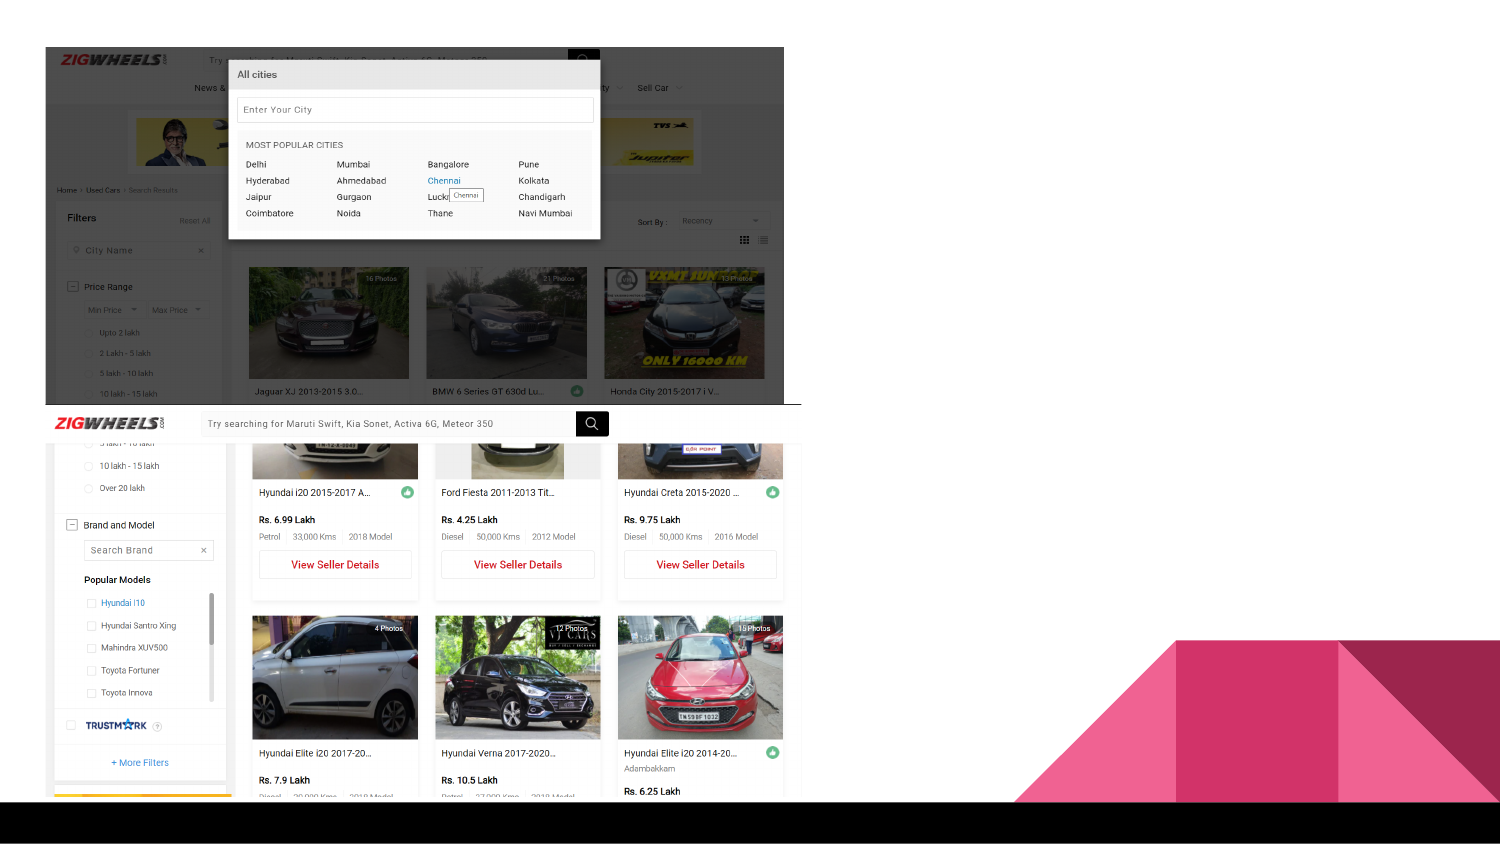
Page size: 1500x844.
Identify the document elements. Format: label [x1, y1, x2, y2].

picture [45, 47, 802, 797]
